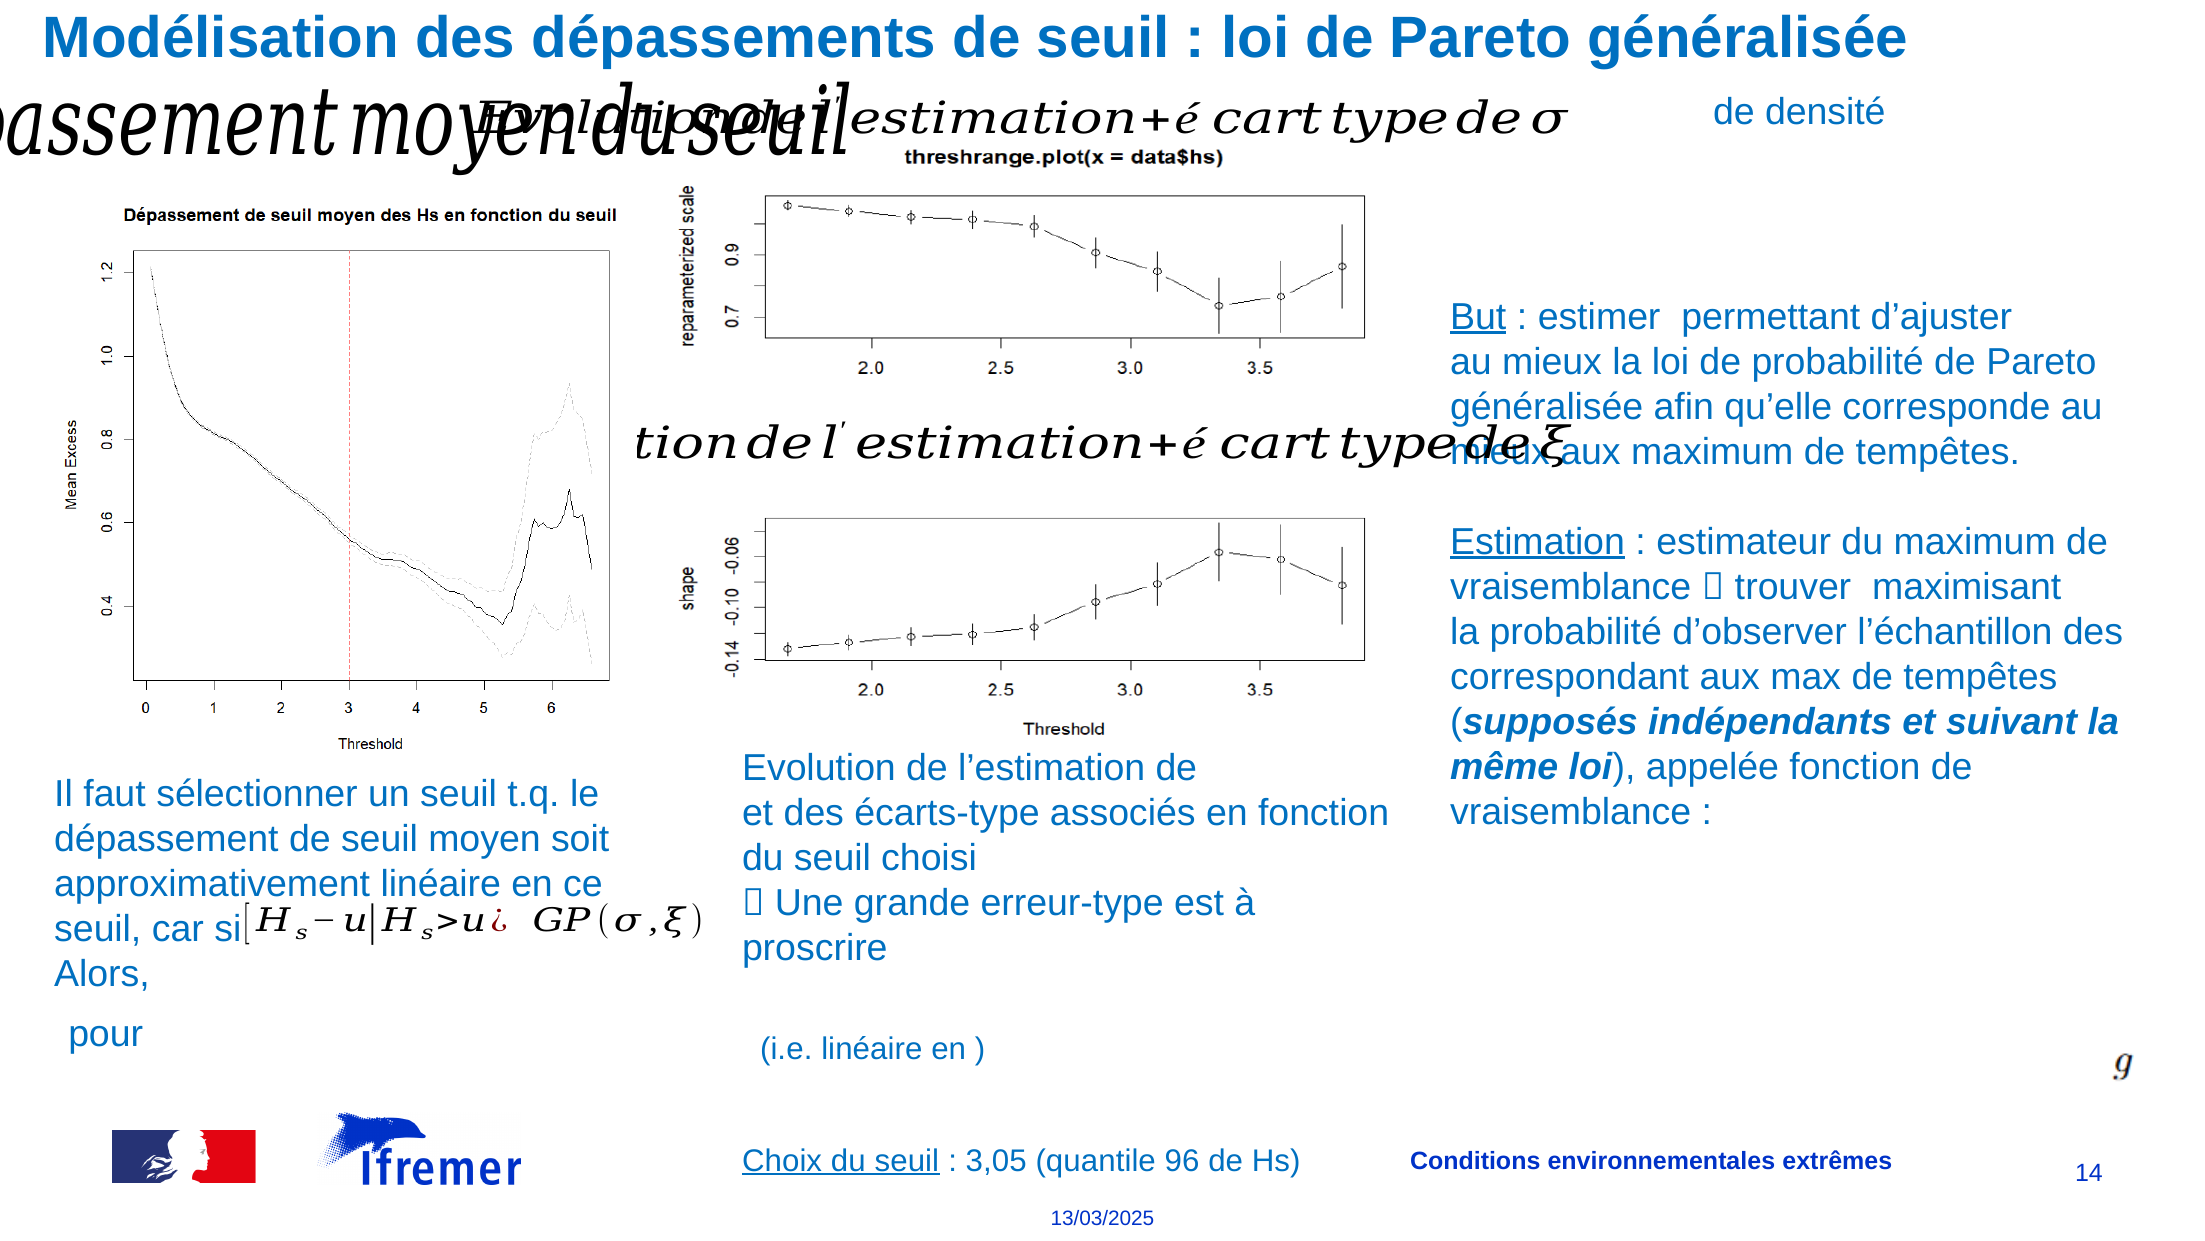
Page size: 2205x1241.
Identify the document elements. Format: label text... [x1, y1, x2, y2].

list Modélisation des dépassements de seuil : loi de Pareto généralisée [42, 0, 2024, 285]
text_box Choix du seuil : 3,05 (quantile 96 de Hs) [727, 1095, 1338, 1185]
picture [317, 1112, 521, 1185]
picture [2106, 1041, 2137, 1091]
list Conditions environnementales extrêmes [1395, 1140, 1949, 1183]
list 13/03/2025 [924, 1200, 1280, 1241]
picture [676, 116, 1396, 739]
picture [63, 181, 637, 758]
picture [112, 1130, 260, 1189]
